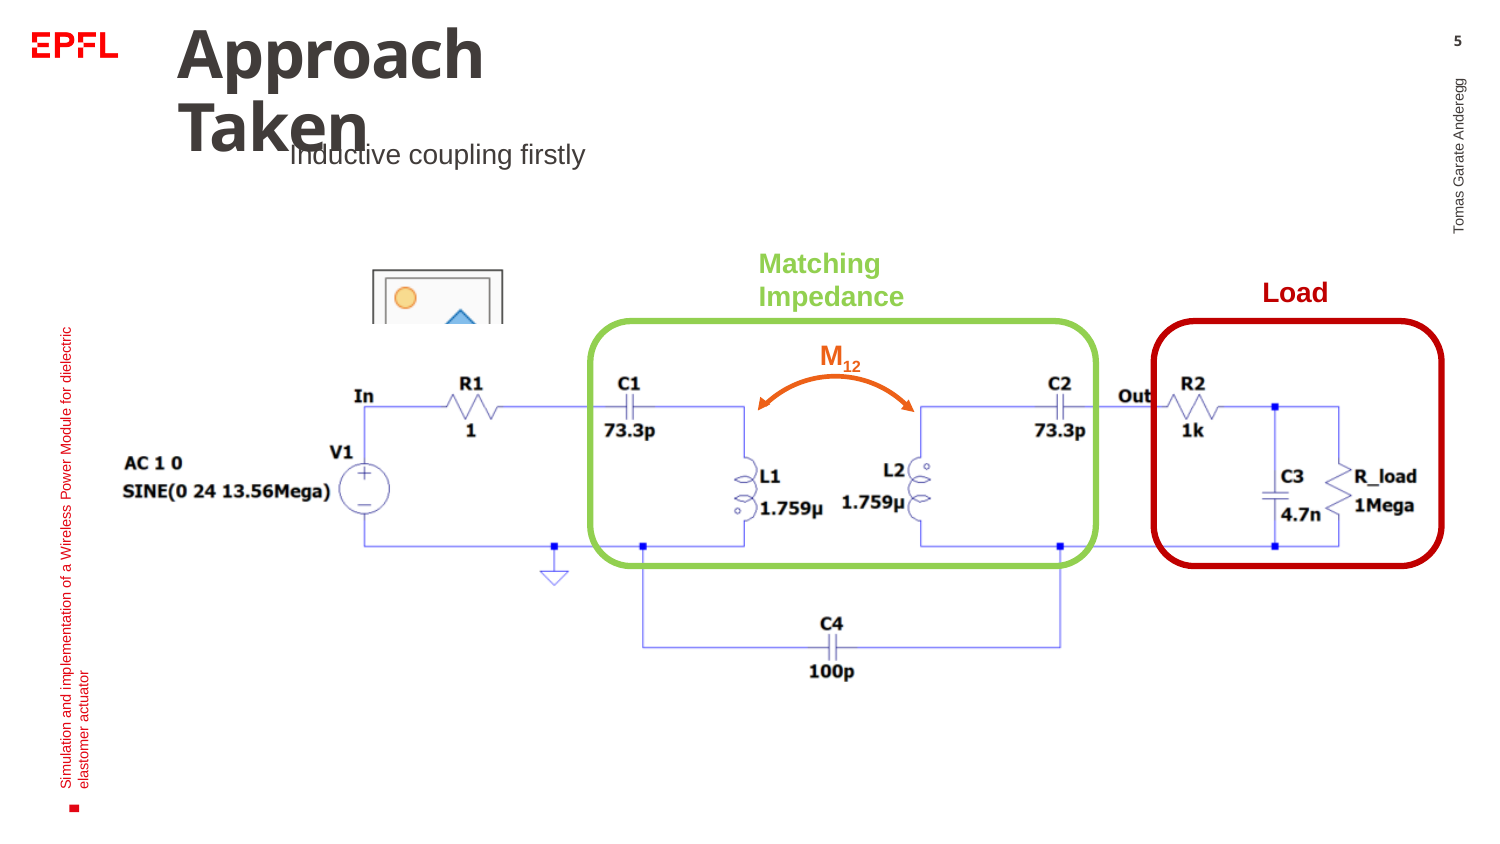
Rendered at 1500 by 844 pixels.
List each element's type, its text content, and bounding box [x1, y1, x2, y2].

picture [91, 129, 1434, 703]
picture [21, 21, 129, 69]
slide_number 5 [1415, 32, 1500, 59]
text_box [1434, 338, 1442, 549]
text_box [903, 403, 915, 413]
text_box Load [1247, 267, 1348, 316]
slide_number Simulation and implementation of a Wireless Power Module for dielectric elastomer actuator [0, 256, 149, 805]
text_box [757, 404, 765, 411]
footer Tomas Garate Anderegg [1415, 59, 1500, 641]
text_box Matching Impedance [744, 237, 943, 320]
title Approach Taken [148, 21, 665, 129]
